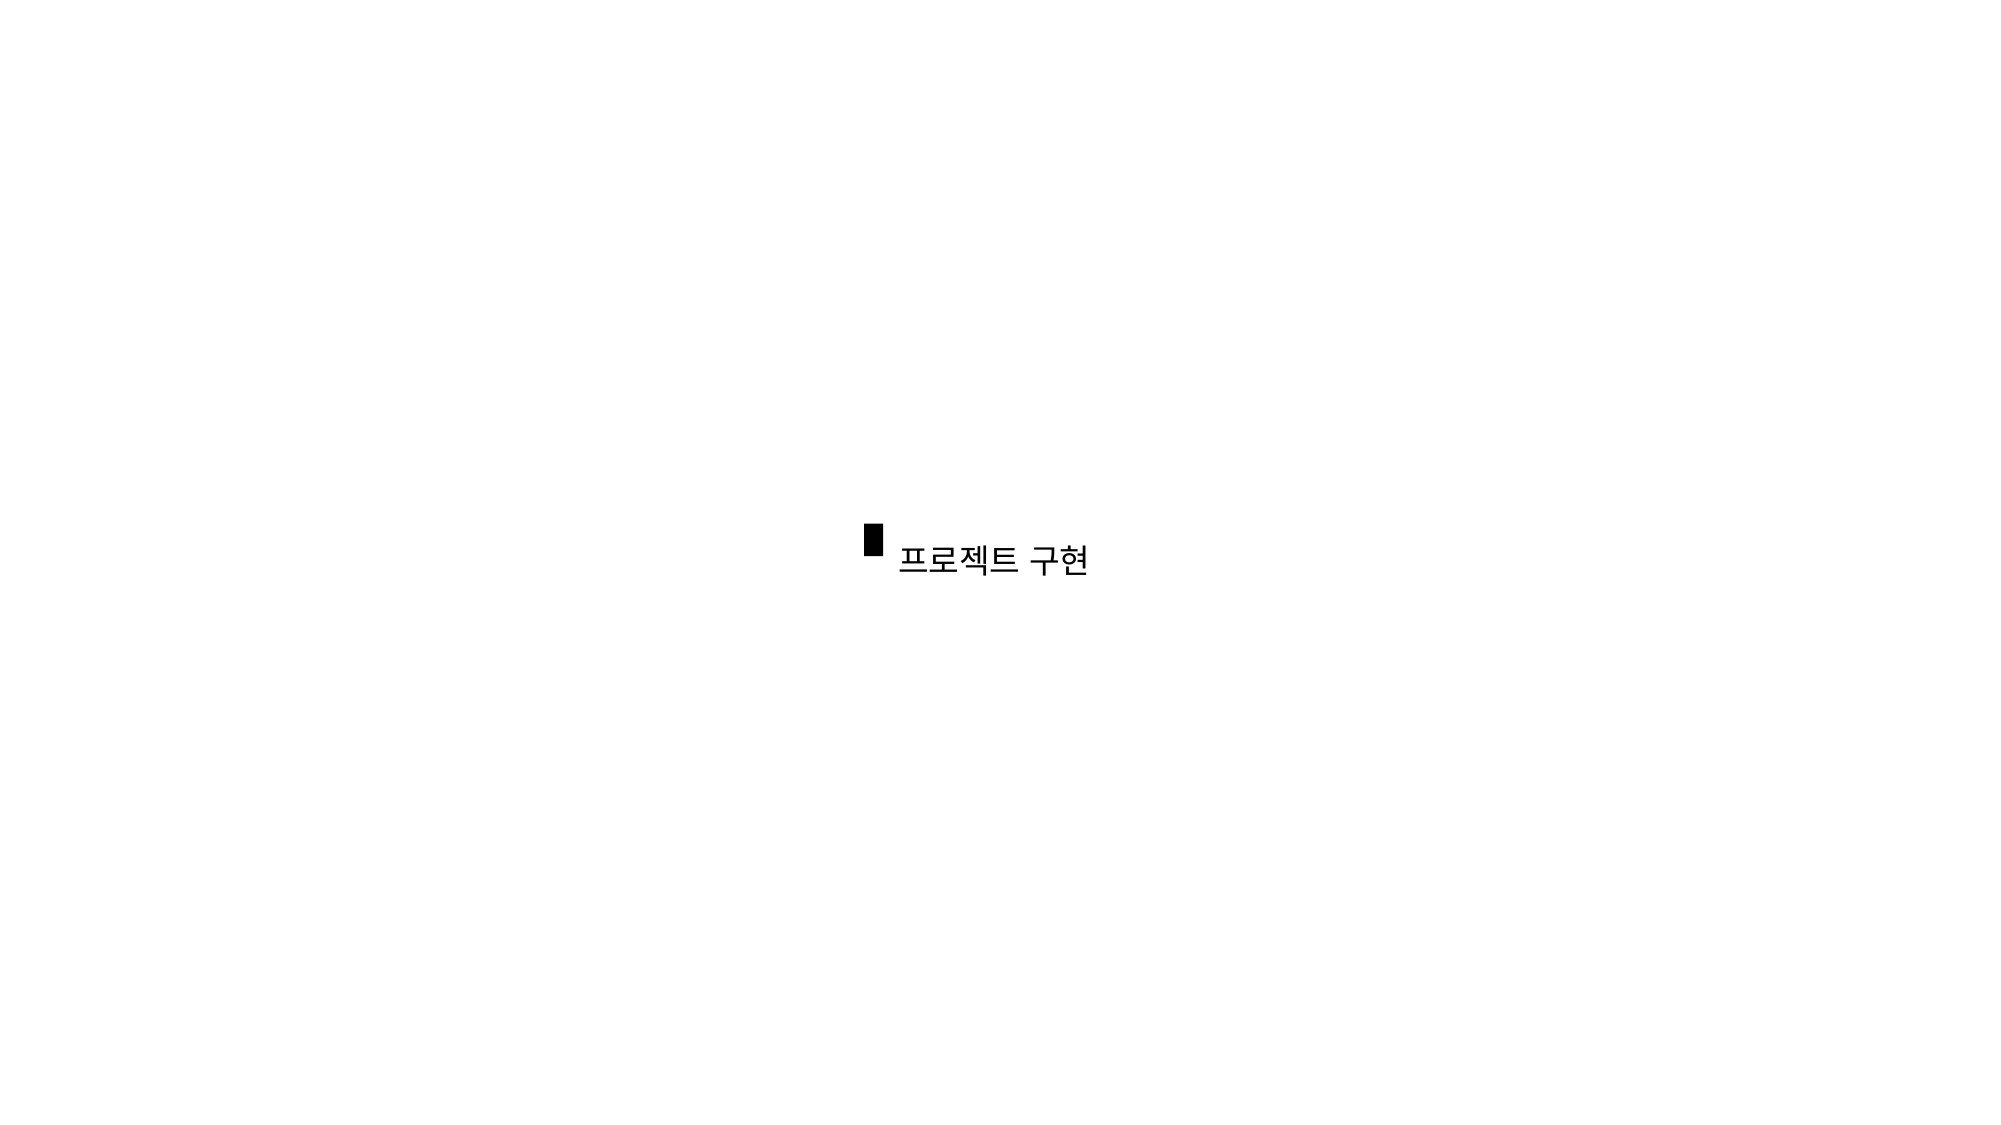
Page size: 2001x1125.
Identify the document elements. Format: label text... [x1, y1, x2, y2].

text_box 프로젝트 구현 [883, 523, 1679, 602]
text_box [863, 523, 884, 557]
